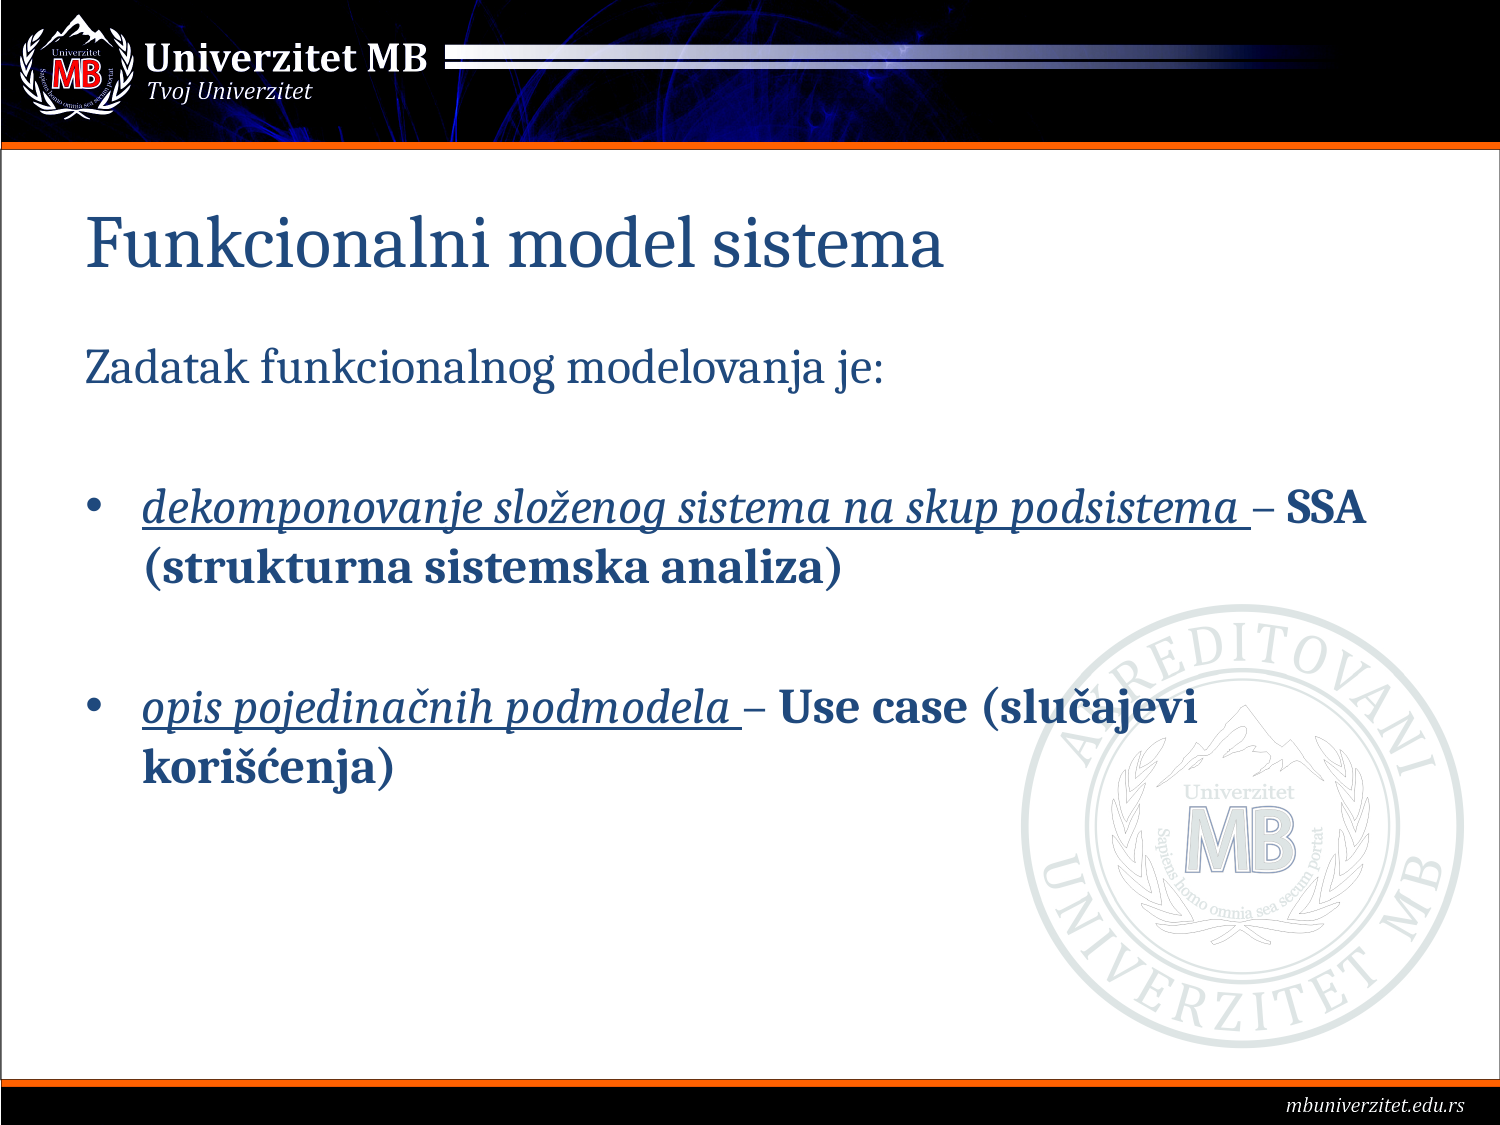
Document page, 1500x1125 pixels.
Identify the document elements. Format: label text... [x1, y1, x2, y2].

title Funkcionalni model sistema [70, 160, 1087, 315]
subtitle Zadatak funkcionalnog modelovanja je: dekomponovanje složenog sistema na skup podsistema – SSA (strukturna sistemska analiza) opis pojedinačnih podmodela – Use case (slučajevi korišćenja) [70, 326, 1430, 1094]
picture [0, 0, 1500, 1125]
